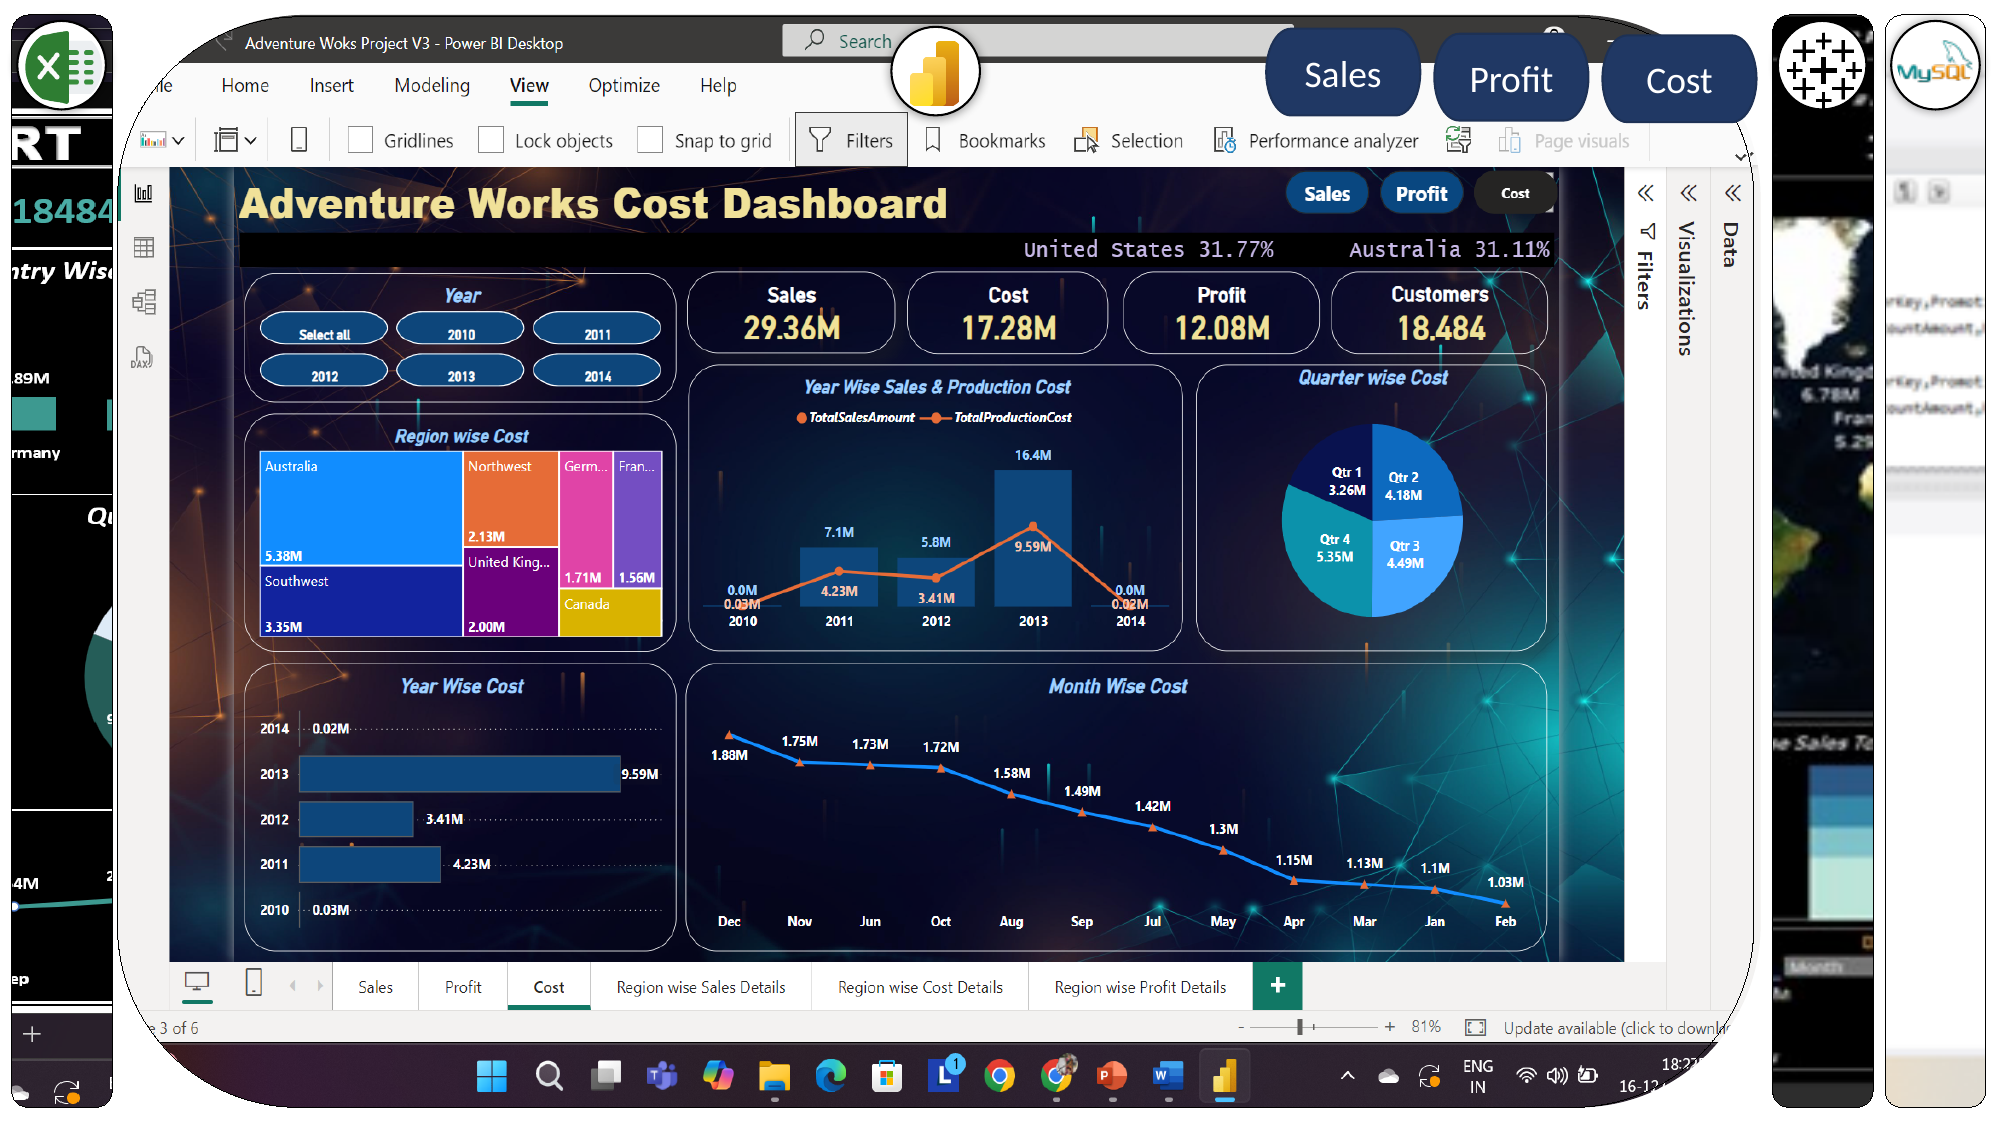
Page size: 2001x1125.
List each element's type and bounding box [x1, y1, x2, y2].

picture [117, 14, 1761, 1108]
text_box [17, 20, 106, 110]
text_box [1777, 20, 1867, 110]
picture [1885, 14, 1986, 1108]
picture [11, 14, 113, 1108]
text_box [1891, 20, 1980, 110]
text_box [891, 26, 980, 116]
picture [1772, 14, 1874, 1108]
